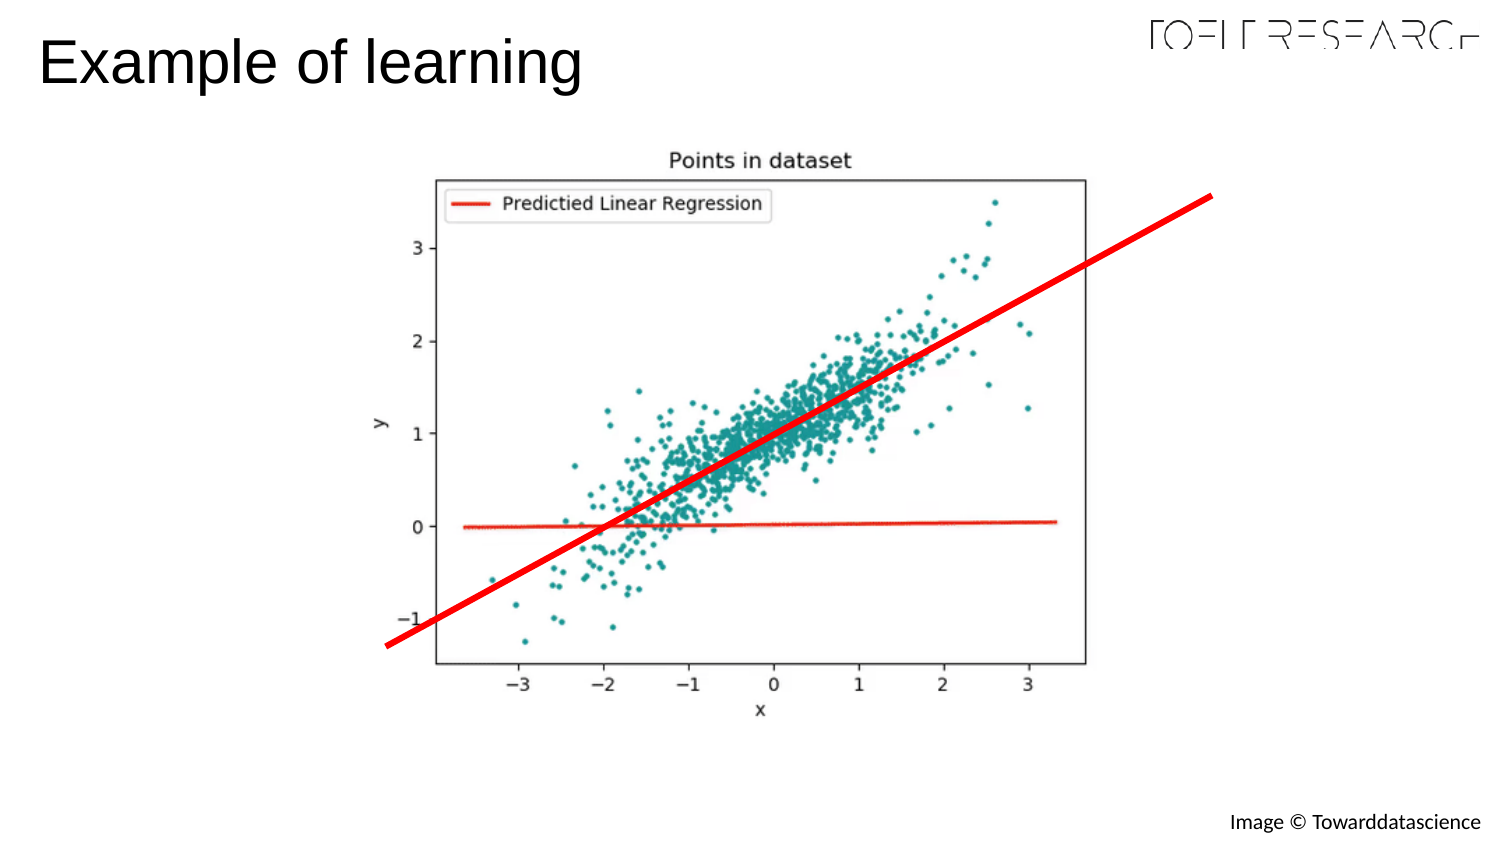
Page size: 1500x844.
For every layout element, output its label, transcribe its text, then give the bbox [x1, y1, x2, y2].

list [331, 104, 1169, 733]
title Example of learning [23, 22, 1318, 105]
text_box Image © Towarddatascience [1215, 800, 1497, 842]
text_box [385, 195, 1212, 647]
